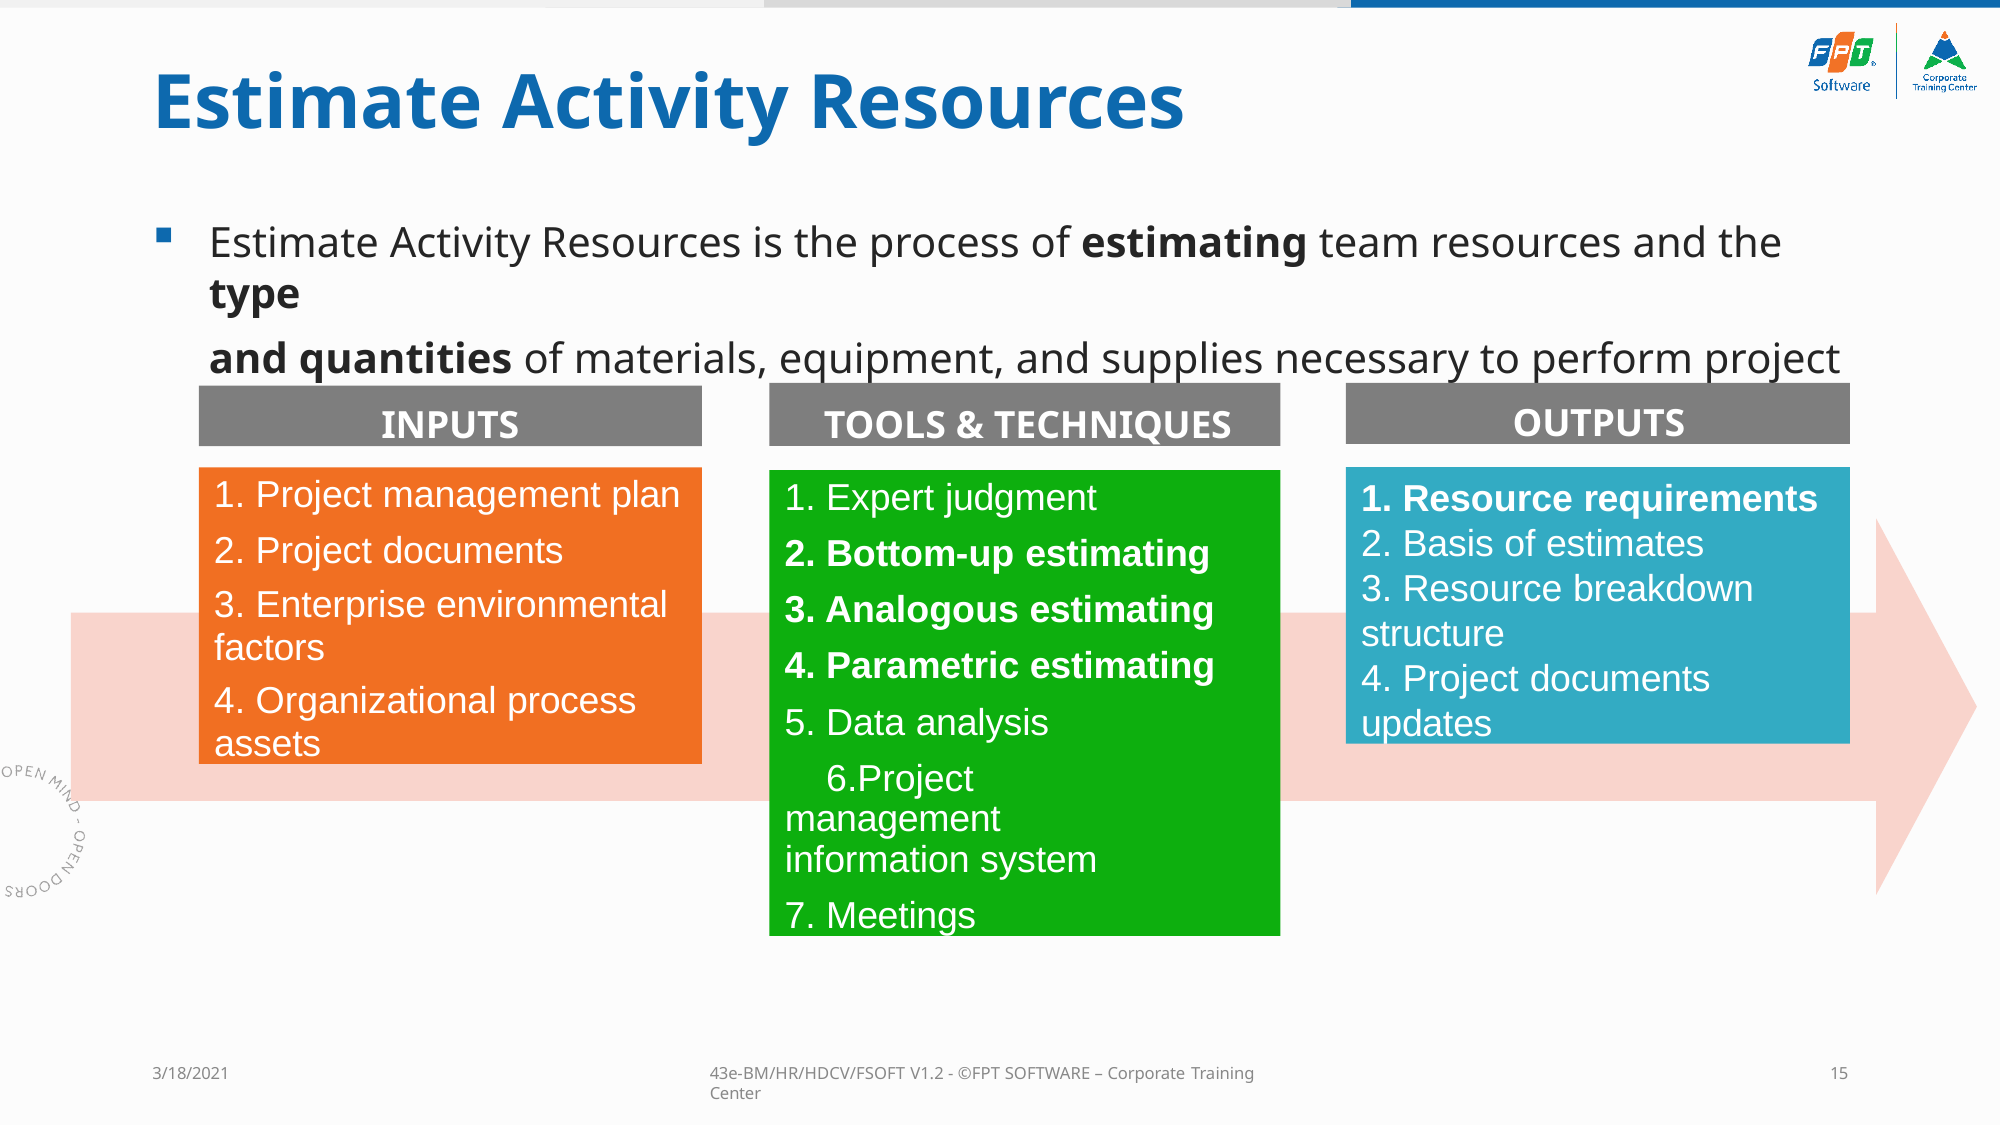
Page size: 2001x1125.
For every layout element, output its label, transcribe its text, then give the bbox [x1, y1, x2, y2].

text_box [1281, 518, 1977, 895]
picture [0, 740, 110, 917]
title Estimate Activity Resources [150, 51, 1762, 199]
text_box INPUTS [198, 385, 702, 447]
slide_number 43e-BM/HR/HDCV/FSOFT V1.2 - ©FPT SOFTWARE – Corporate Training Center [707, 1059, 1294, 1125]
footer 3/18/2021 [150, 1059, 231, 1125]
text_box Estimate Activity Resources is the process of estimating team resources and the type and quantities of materials, equipment, and supplies necessary to perform project work. [150, 199, 1842, 432]
text_box TOOLS & TECHNIQUES [769, 382, 1281, 446]
text_box OUTPUTS [1345, 382, 1850, 444]
text_box Expert judgment Bottom-up estimating Analogous estimating Parametric estimating Data analysis Project management information system Meetings [769, 470, 1281, 936]
text_box Resource requirements Basis of estimates Resource breakdown structure Project documents updates [1345, 467, 1850, 744]
text_box Project management plan Project documents Enterprise environmental factors Organizational process assets [198, 467, 702, 764]
text_box [70, 612, 769, 801]
slide_number 15 [1823, 1059, 1857, 1125]
picture [1808, 23, 1977, 99]
